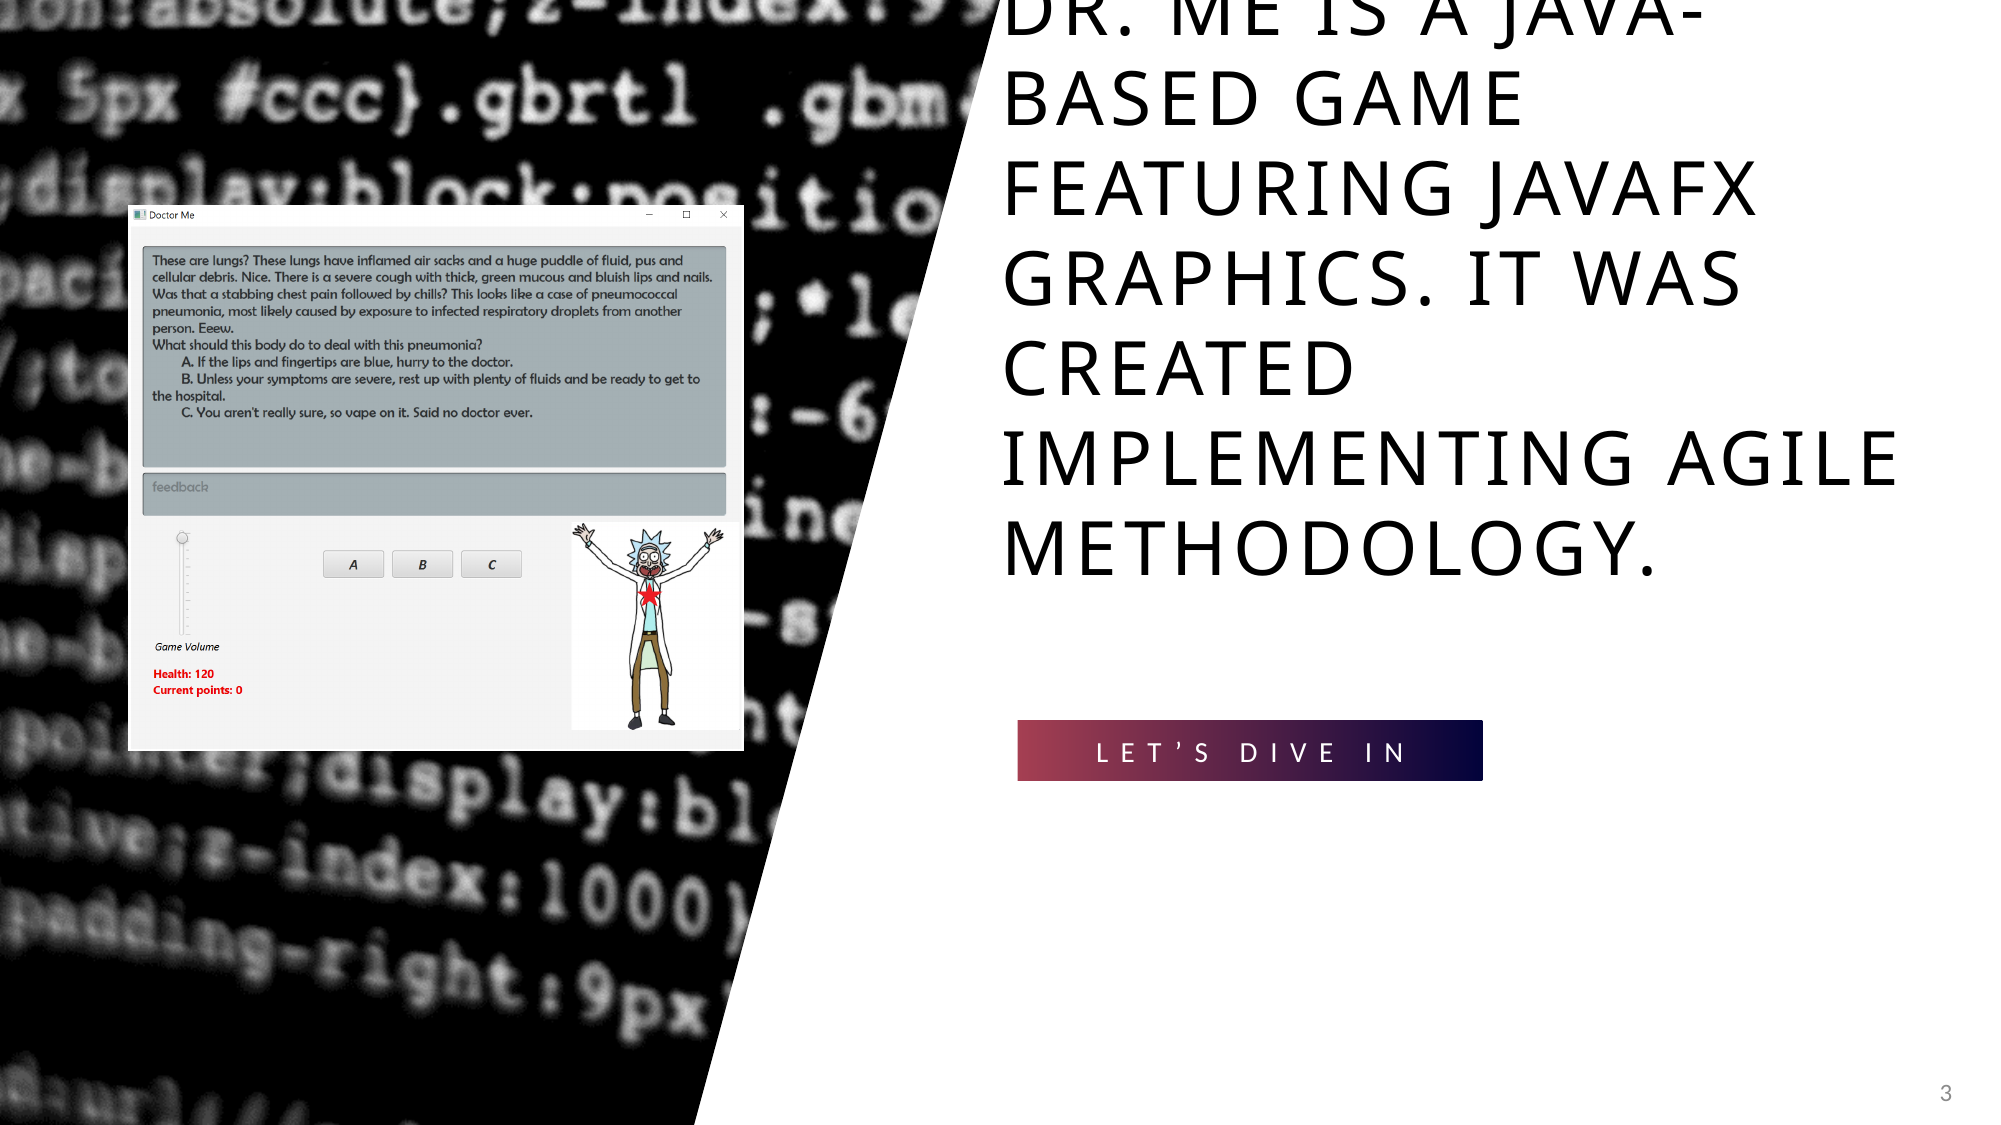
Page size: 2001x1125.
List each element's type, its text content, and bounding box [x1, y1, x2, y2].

slide_number 3 [1894, 1061, 1968, 1121]
list Let’s Dive In [1017, 720, 1483, 781]
picture [0, 0, 1000, 1125]
title Dr. Me is a java-based game featuring javafx graphics. It was created implementing agile methodology. [1000, 179, 1948, 598]
